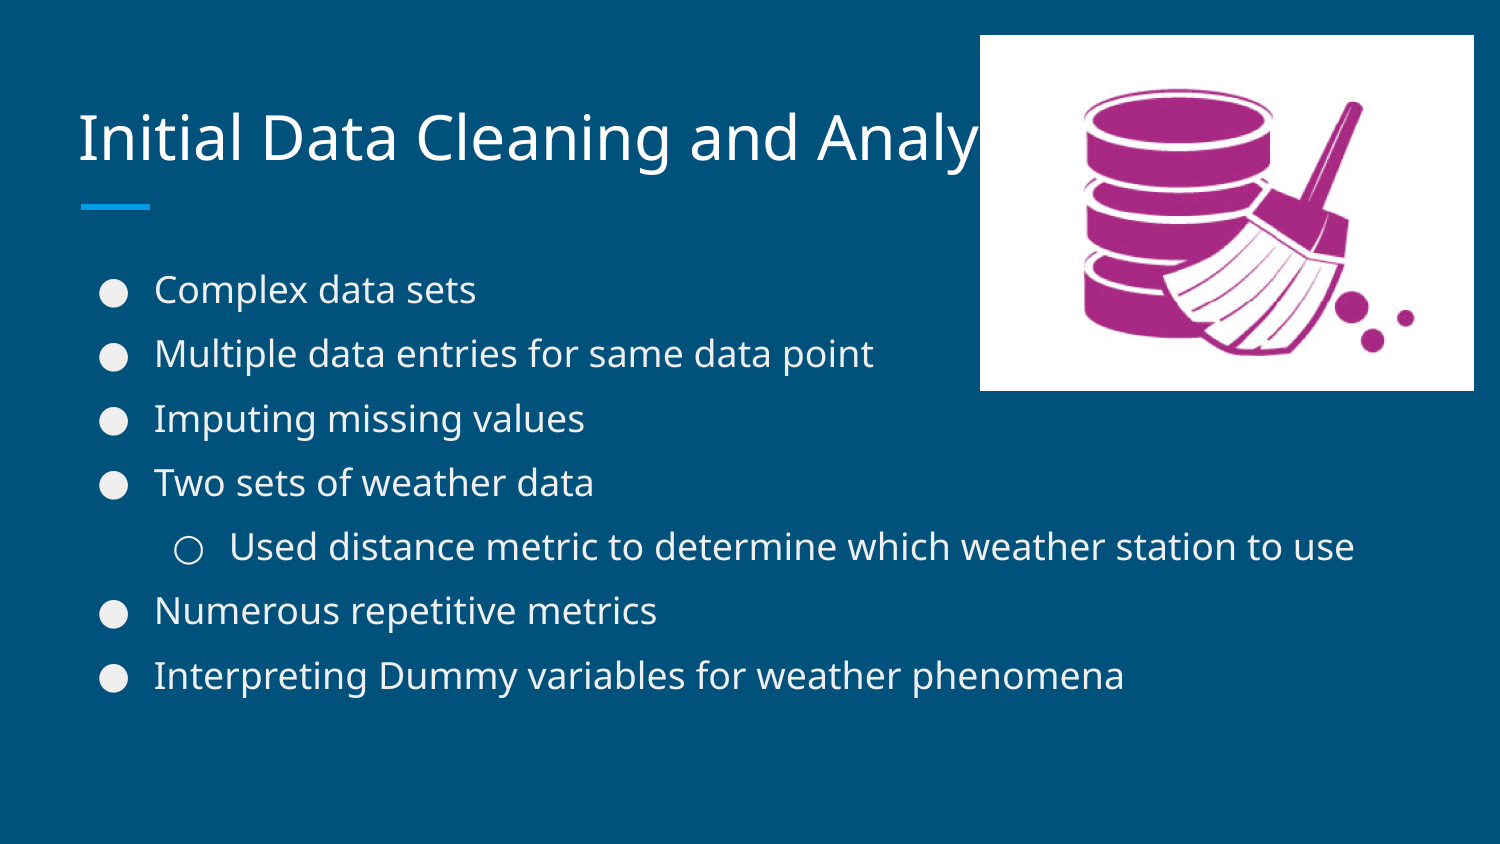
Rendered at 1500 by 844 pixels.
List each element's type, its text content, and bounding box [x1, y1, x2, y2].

title Initial Data Cleaning and Analysis [63, 75, 974, 188]
list Complex data sets Multiple data entries for same data point Imputing missing values Two sets of weather data Used distance metric to determine which weather station to use Numerous repetitive metrics Interpreting Dummy variables for weather phenomena [63, 244, 1437, 750]
picture [981, 36, 1473, 390]
